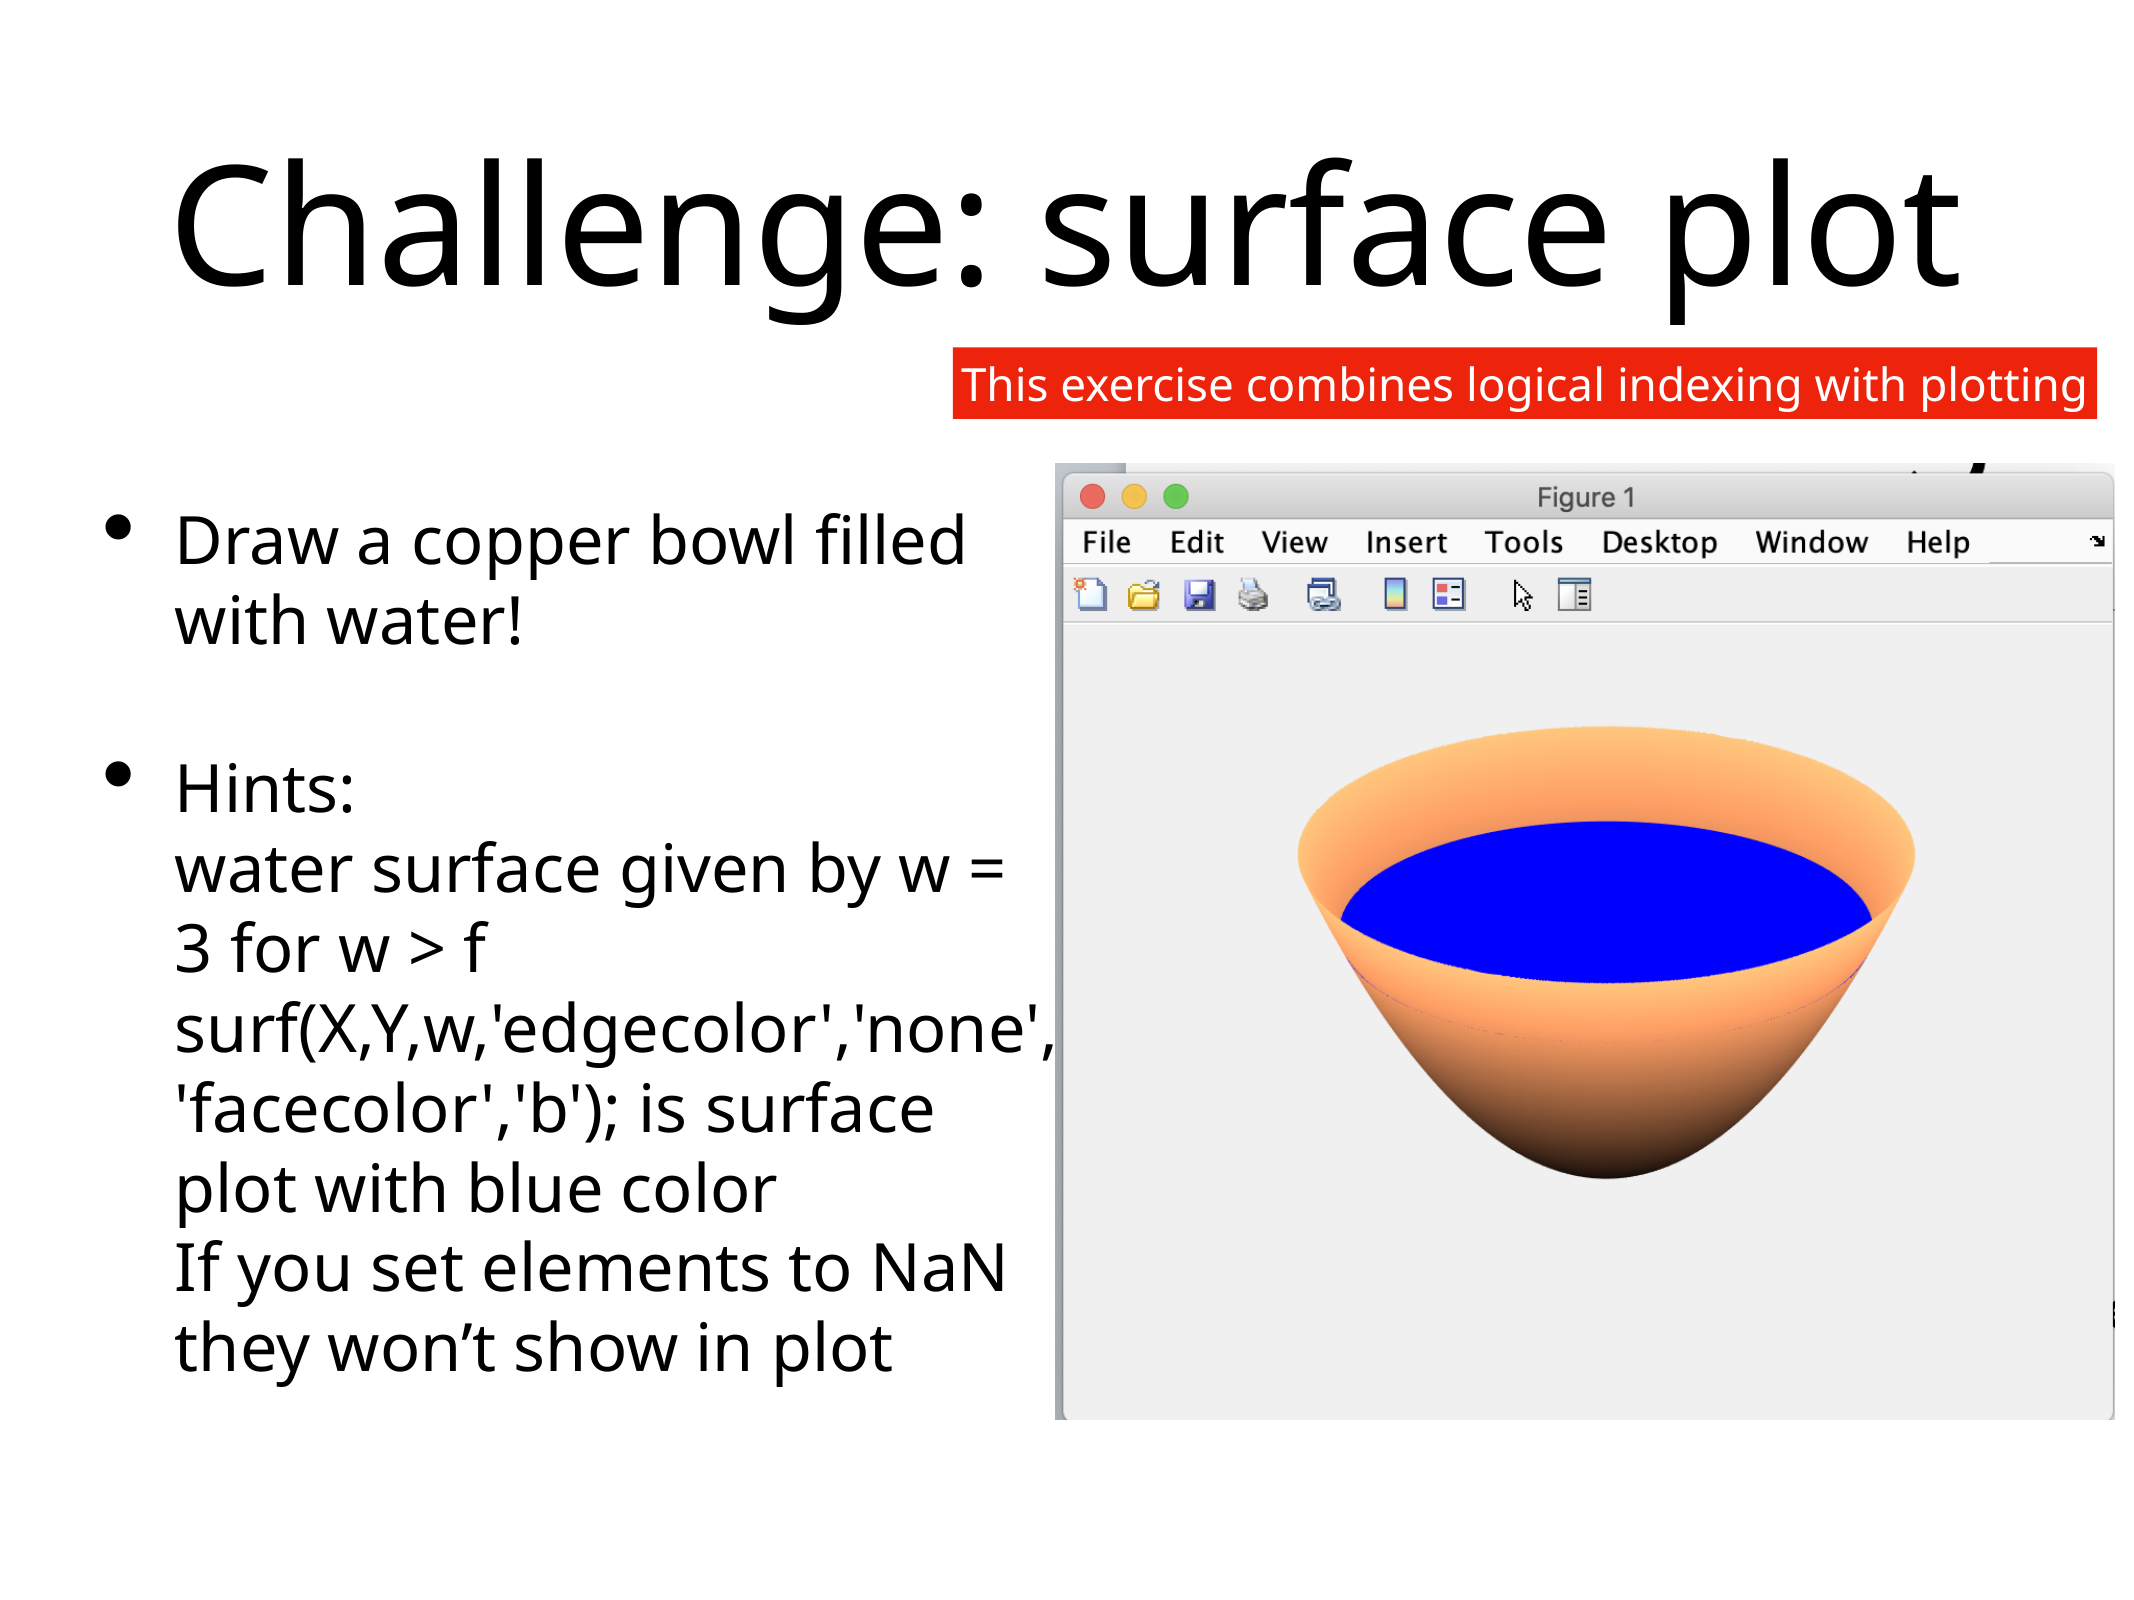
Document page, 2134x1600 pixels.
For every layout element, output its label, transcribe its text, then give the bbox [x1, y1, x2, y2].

list Draw a copper bowl filled with water! Hints: water surface given by w = 3 for w > f surf(X,Y,w,'edgecolor','none','facecolor','b'); is surface plot with blue color If you set elements to NaN they won’t show in plot [93, 425, 1071, 1458]
text_box This exercise combines logical indexing with plotting [952, 347, 2098, 419]
picture [1055, 463, 2115, 1421]
title Challenge: surface plot [155, 41, 1978, 397]
